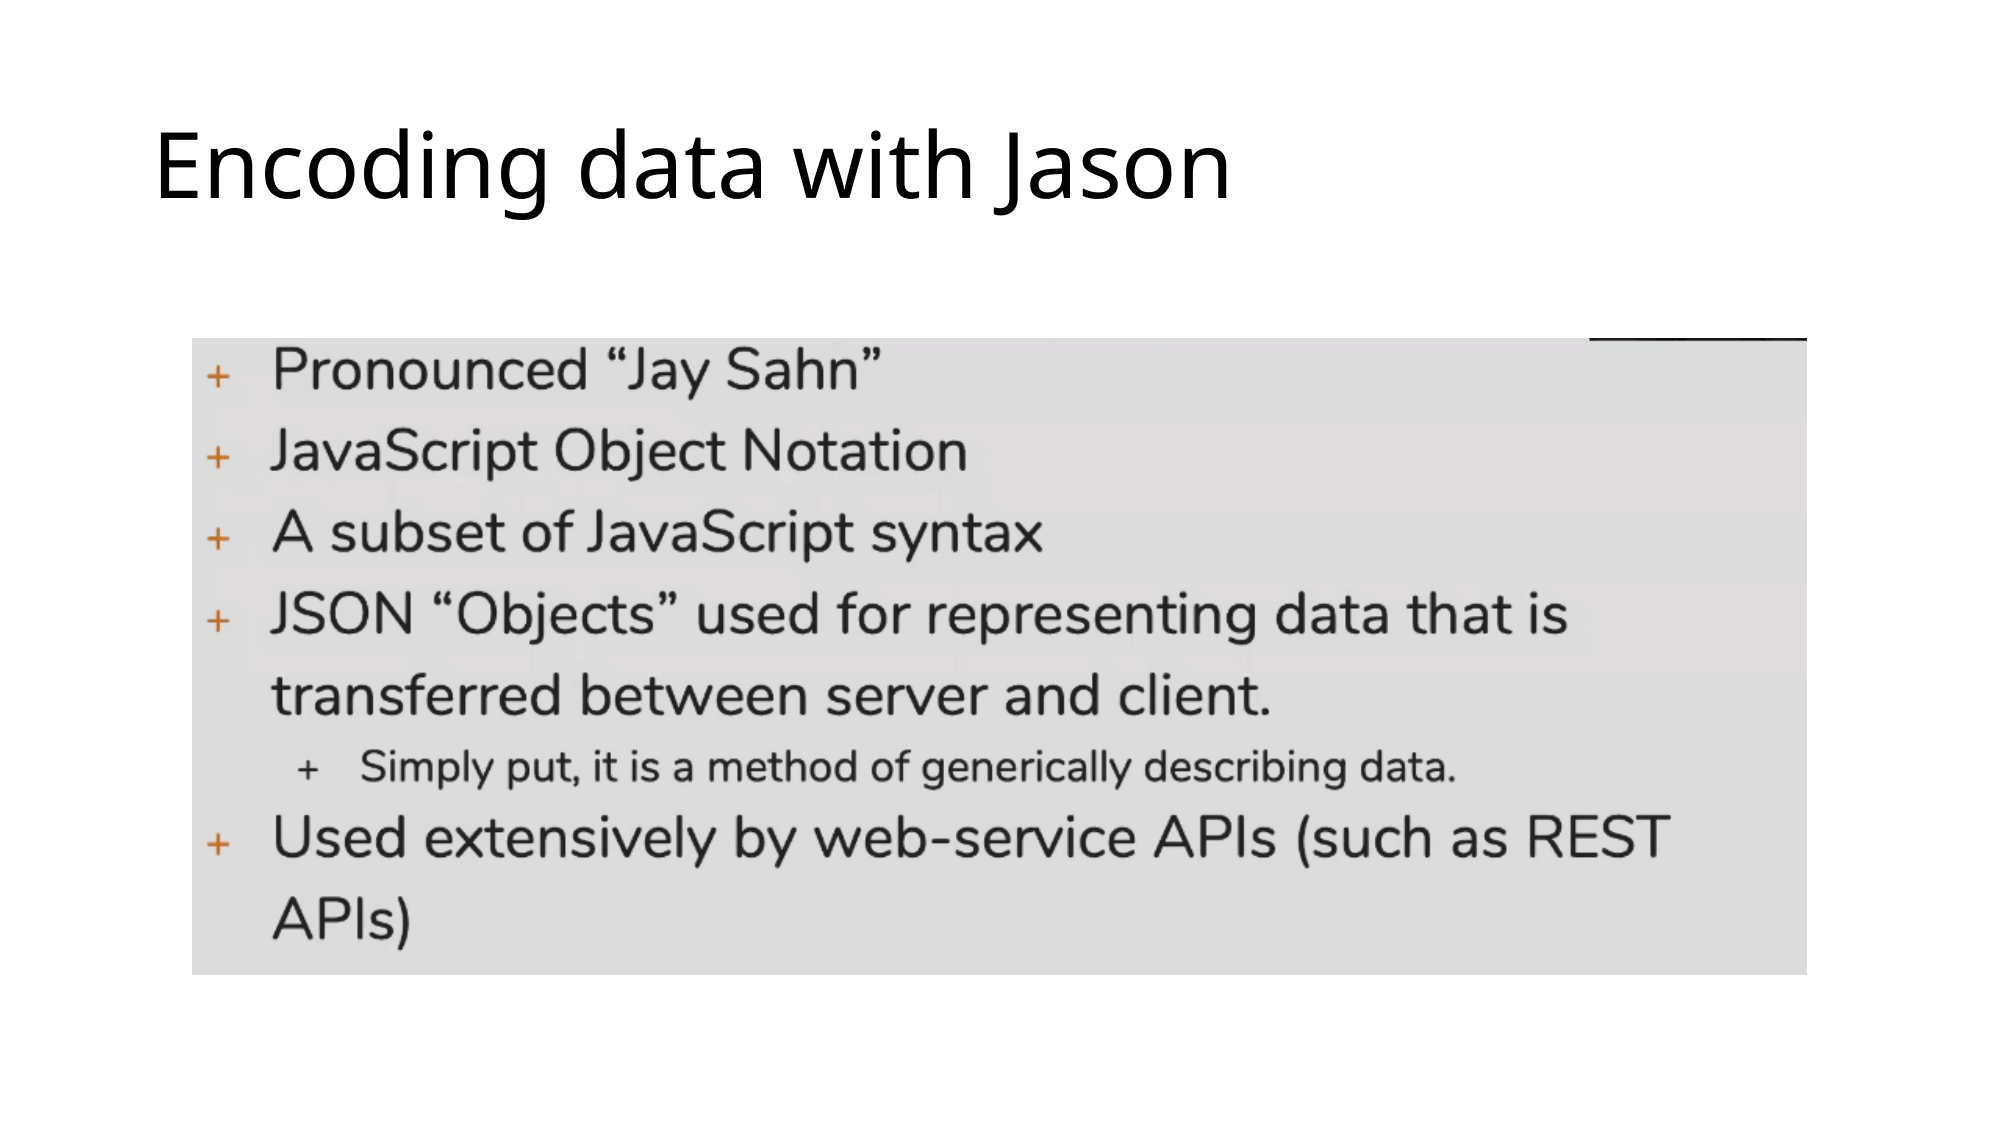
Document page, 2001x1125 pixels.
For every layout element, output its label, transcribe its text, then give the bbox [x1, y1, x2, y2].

title Encoding data with Jason [137, 59, 1863, 278]
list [192, 338, 1808, 975]
